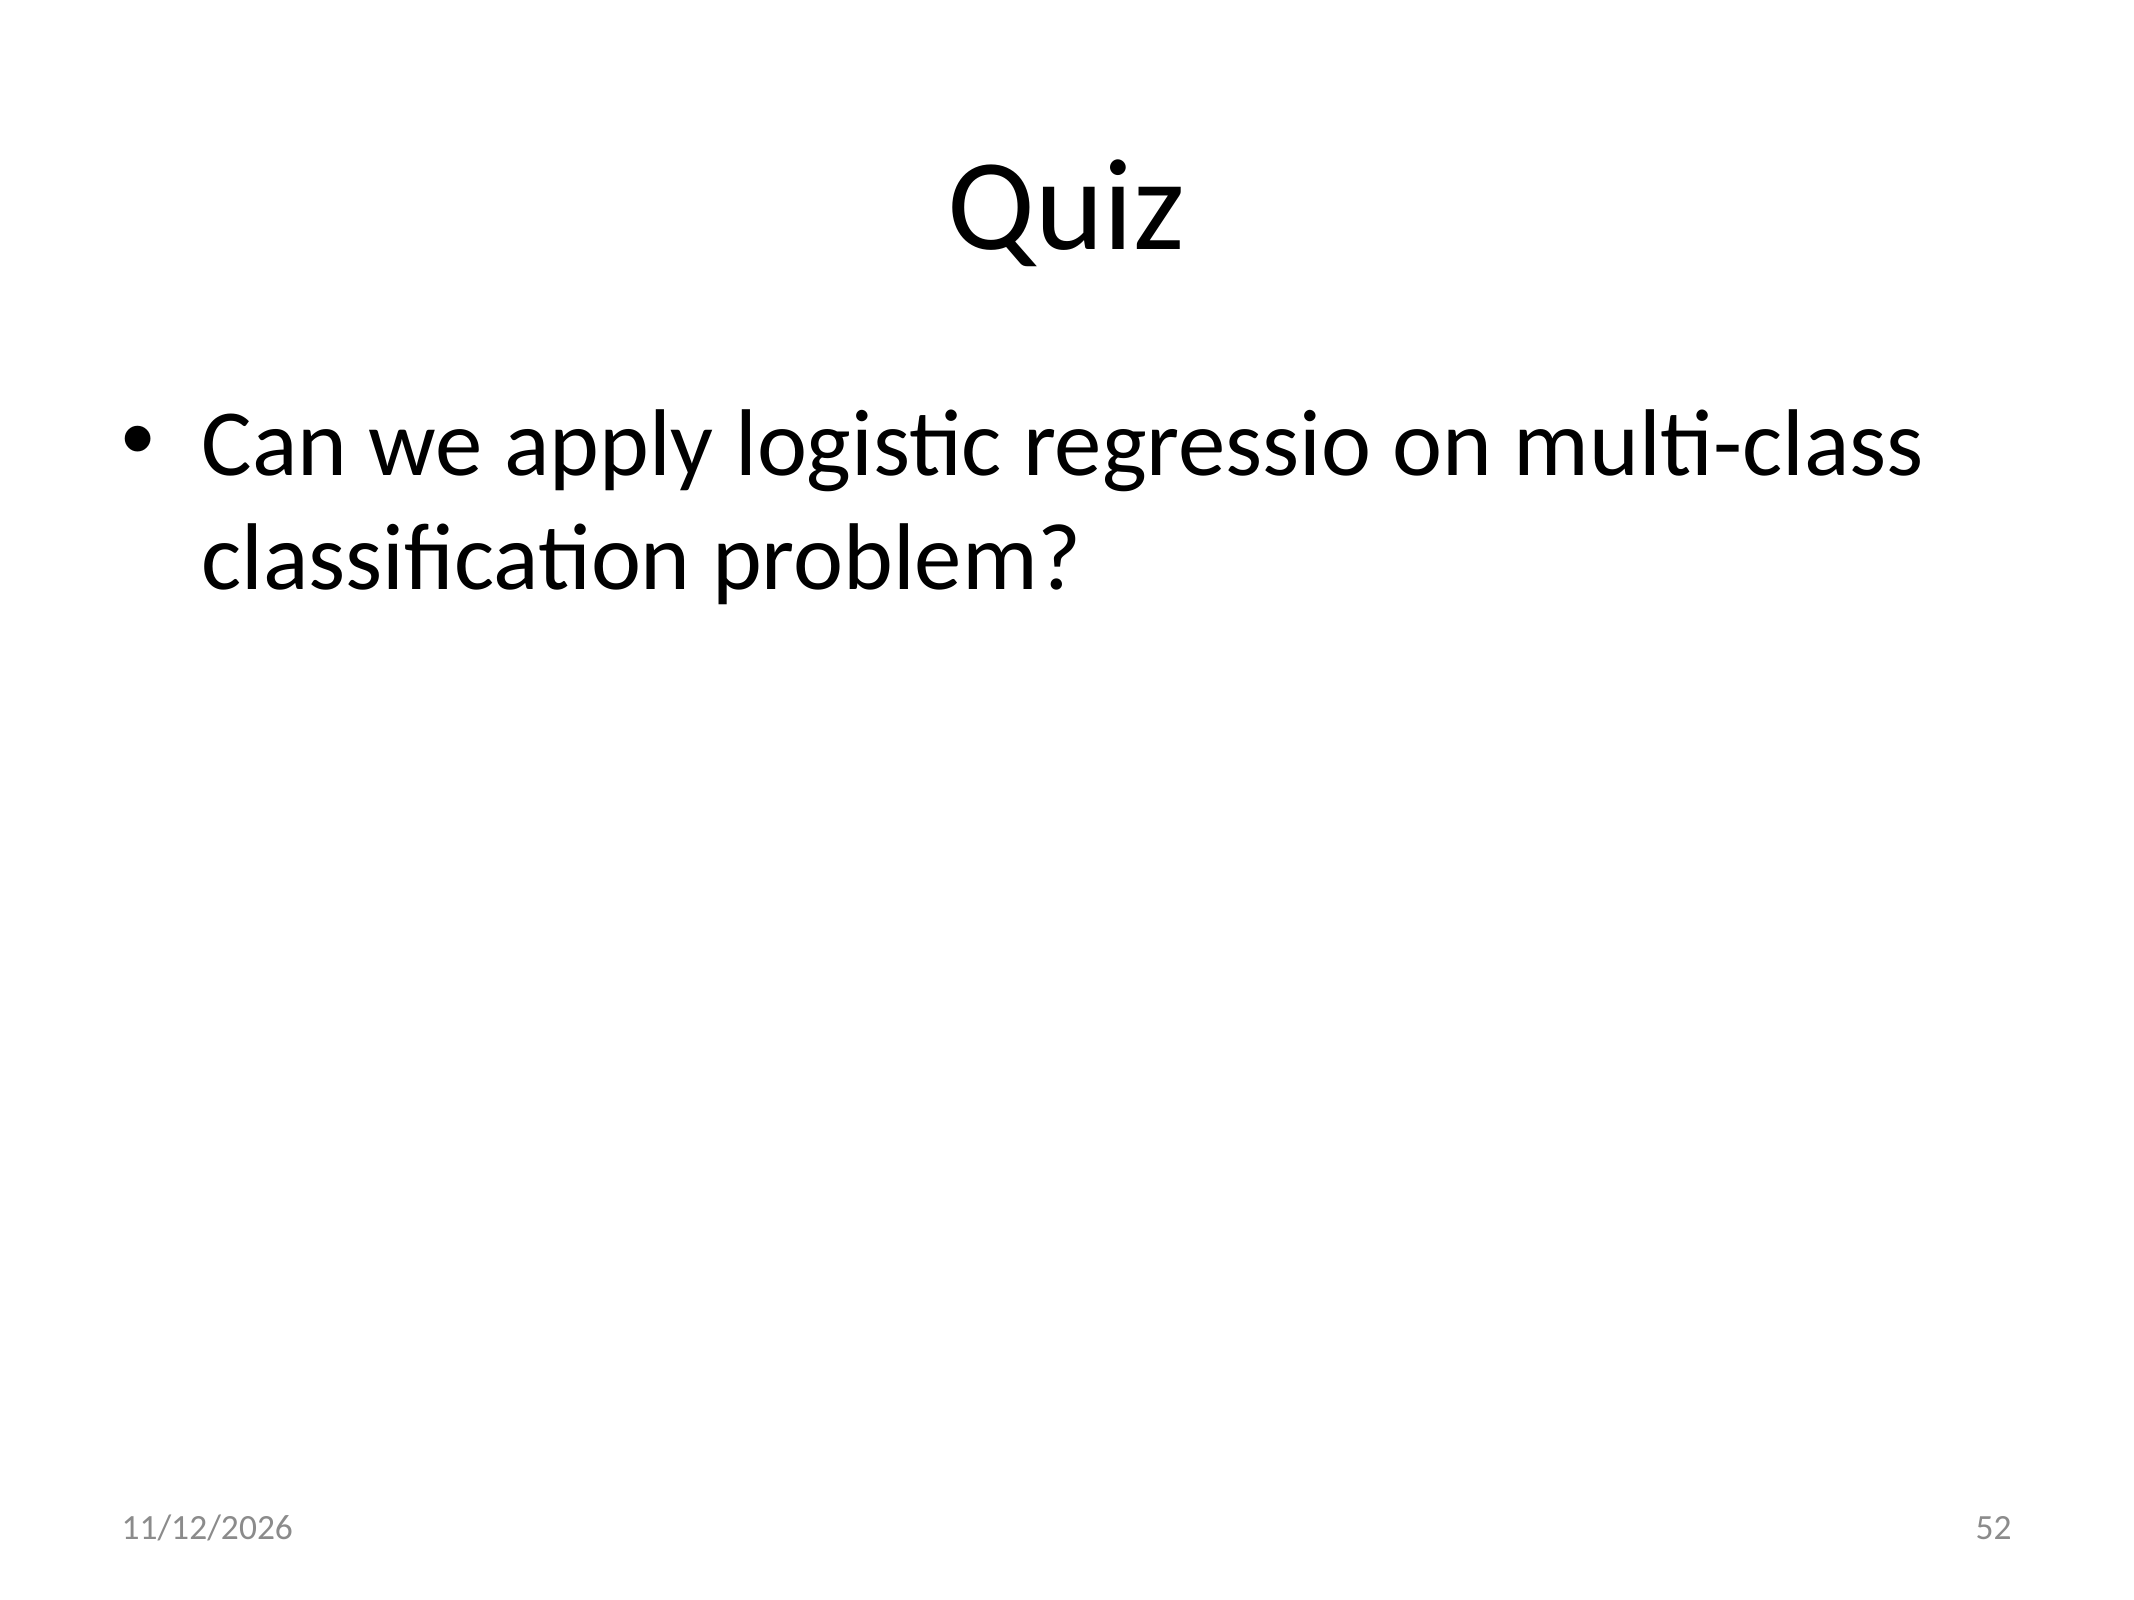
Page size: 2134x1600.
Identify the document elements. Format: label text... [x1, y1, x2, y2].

slide_number 52 [1528, 1482, 2027, 1569]
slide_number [106, 1482, 605, 1569]
list Can we apply logistic regressio on multi-class classification problem? [106, 373, 2027, 1430]
title Quiz [106, 64, 2027, 331]
